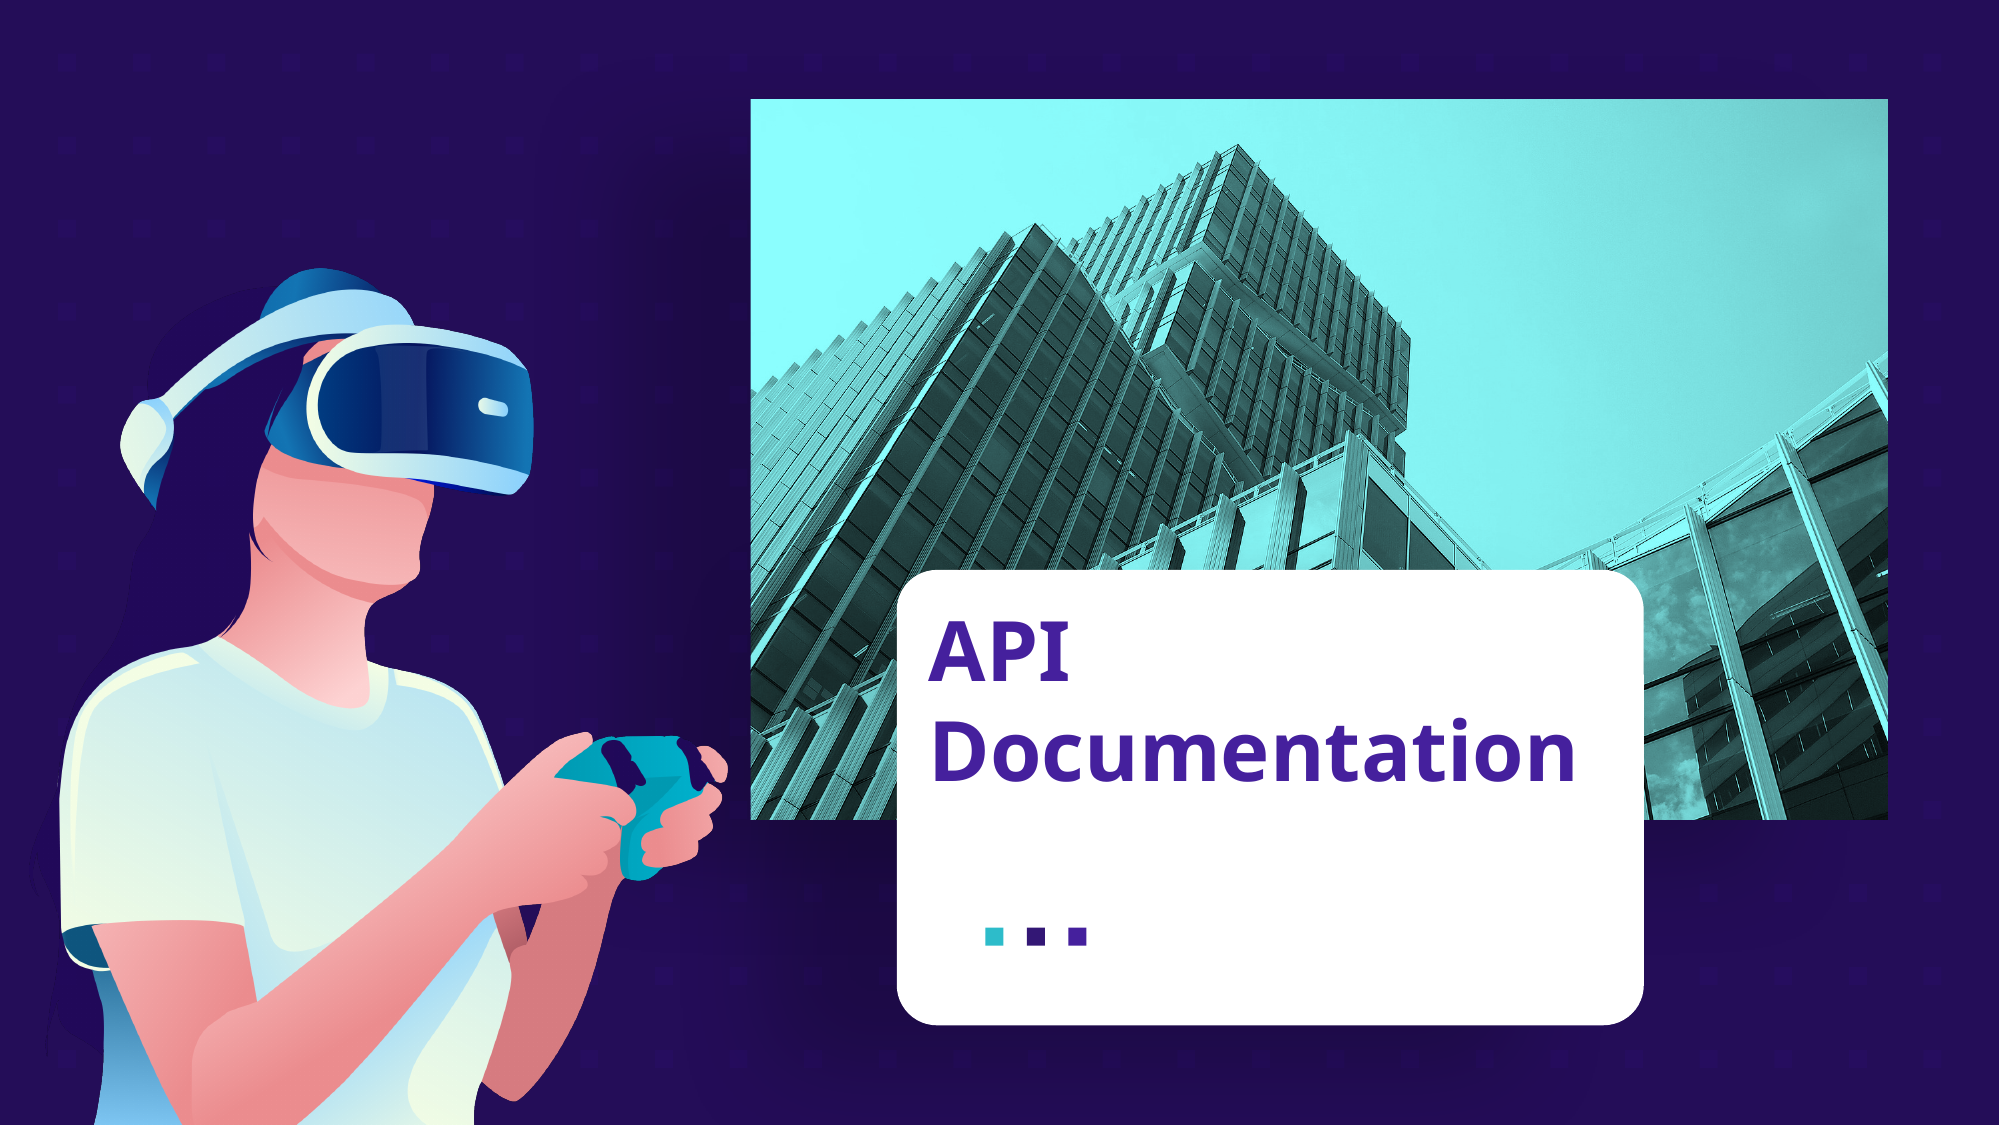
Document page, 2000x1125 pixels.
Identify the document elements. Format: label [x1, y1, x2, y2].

picture [29, 268, 728, 1125]
picture [750, 99, 1888, 820]
text_box [985, 927, 1087, 946]
text_box [896, 828, 1644, 1026]
